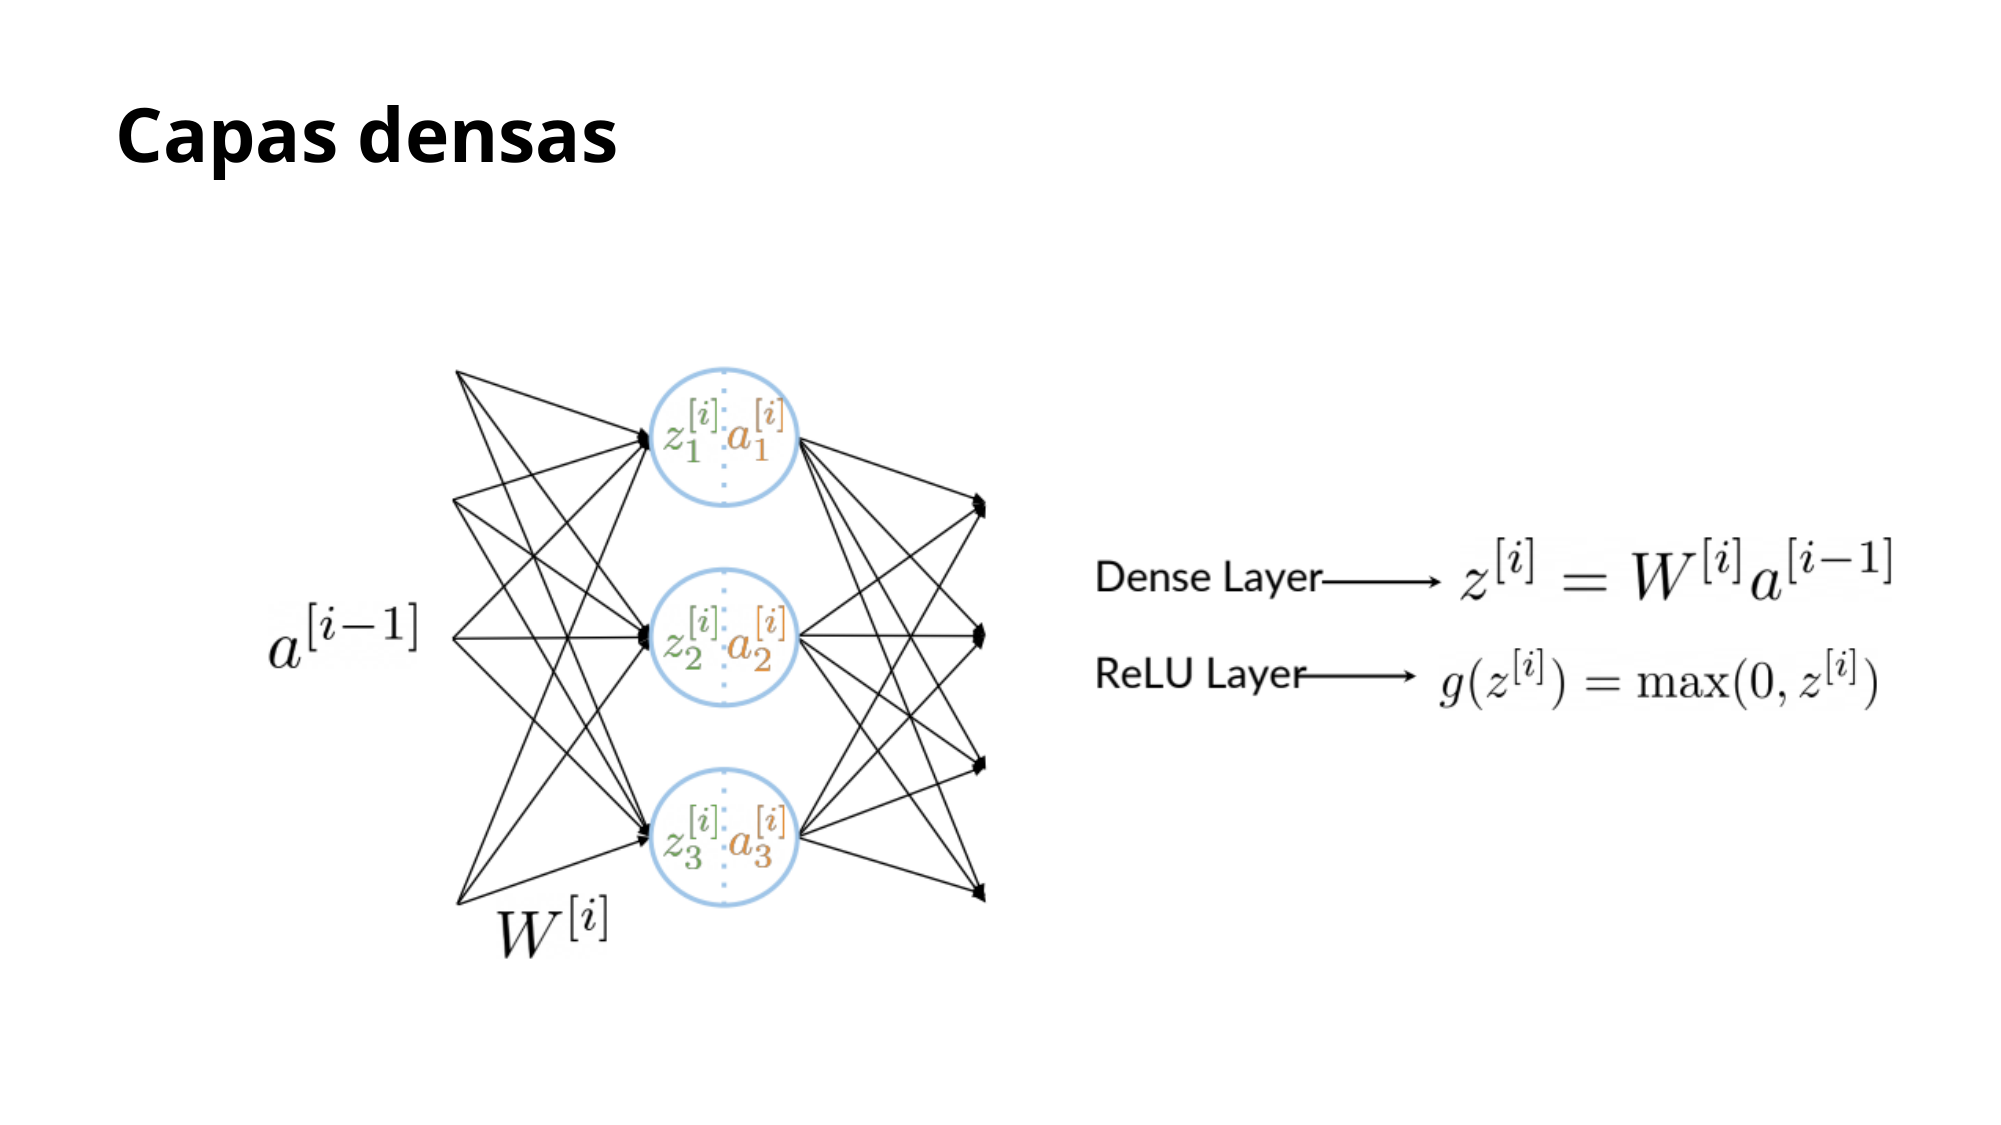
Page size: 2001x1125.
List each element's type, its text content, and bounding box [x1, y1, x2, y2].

picture [247, 362, 1019, 972]
title Capas densas [100, 90, 1849, 276]
picture [1085, 506, 1940, 728]
